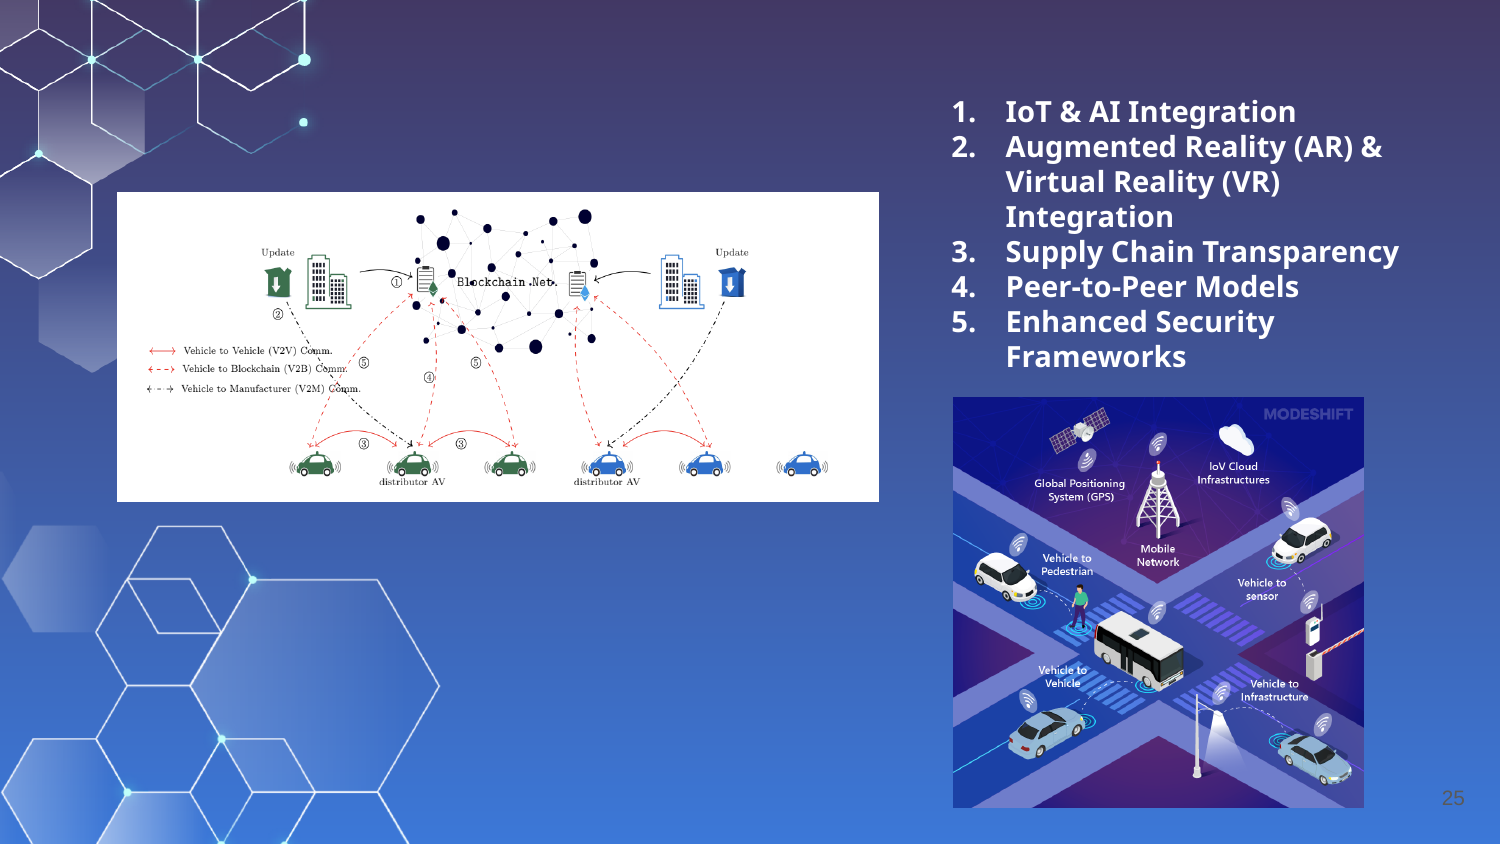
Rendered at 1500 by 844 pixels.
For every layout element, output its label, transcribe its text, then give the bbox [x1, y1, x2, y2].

subtitle IoT & AI Integration Augmented Reality (AR) & Virtual Reality (VR) Integration Supply Chain Transparency Peer-to-Peer Models Enhanced Security Frameworks [915, 78, 1426, 380]
picture [0, 0, 879, 844]
slide_number ‹#› [1389, 764, 1480, 830]
picture [952, 397, 1364, 808]
